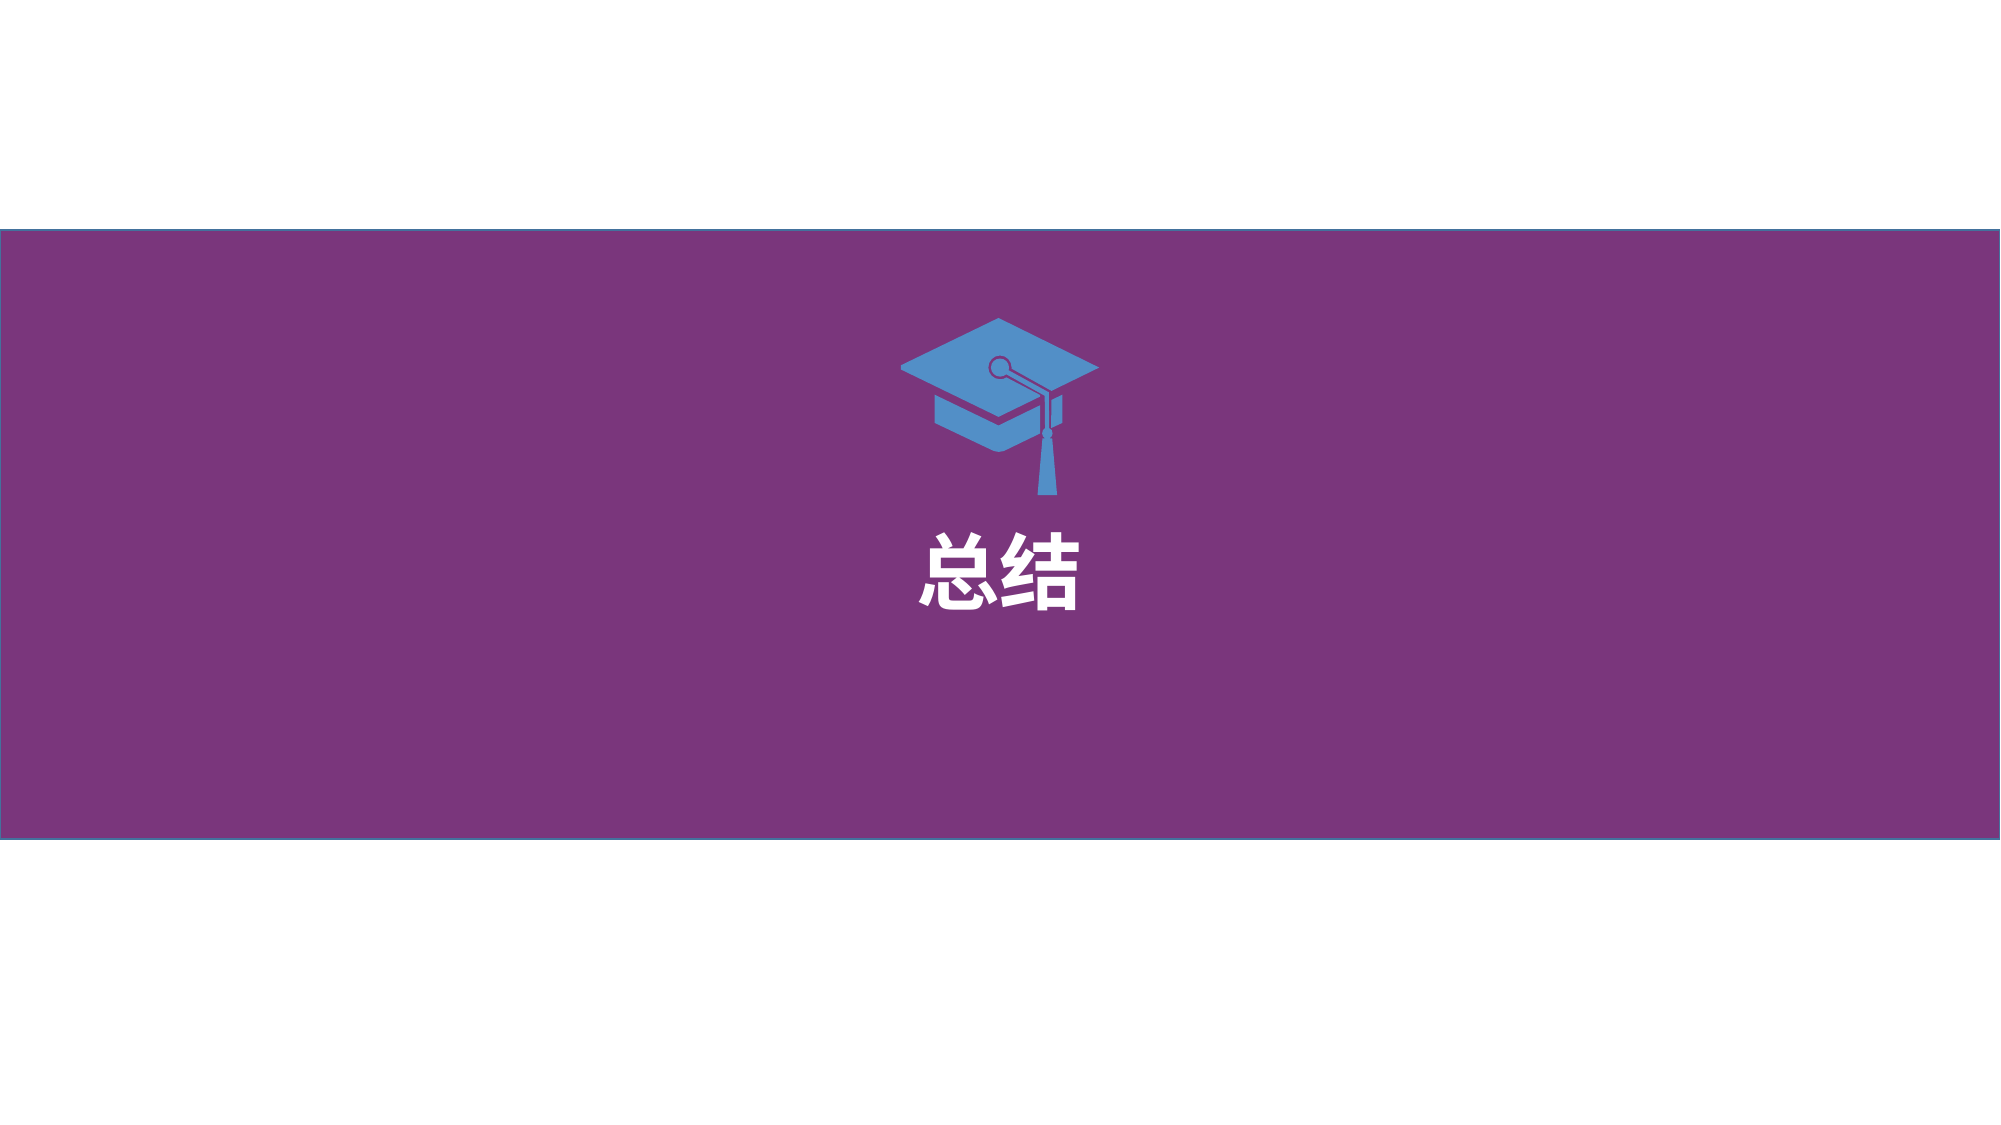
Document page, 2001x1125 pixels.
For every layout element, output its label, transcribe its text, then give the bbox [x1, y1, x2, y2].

text_box [900, 317, 1100, 496]
text_box [0, 229, 2000, 840]
text_box 总结 [249, 495, 1750, 629]
